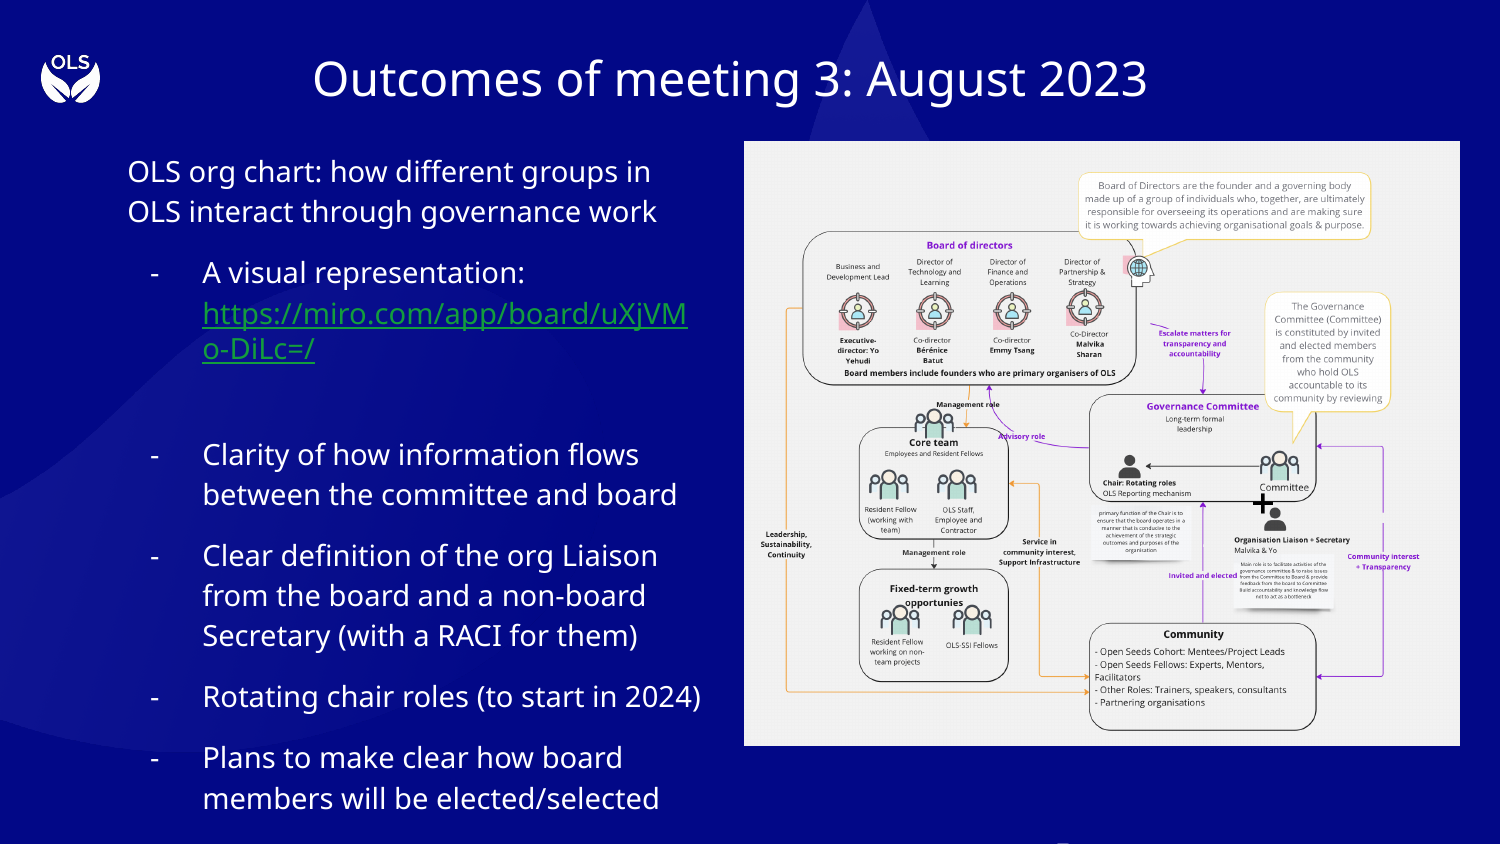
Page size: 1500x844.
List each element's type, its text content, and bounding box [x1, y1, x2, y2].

title Outcomes of meeting 3: August 2023 [230, 33, 1232, 120]
picture [0, 0, 1500, 844]
list OLS org chart: how different groups in OLS interact through governance work A visual representation: https://miro.com/app/board/uXjVMo-DiLc=/ Clarity of how information flows between the committee and board Clear definition of the org Liaison from the board and a non-board Secretary (with a RACI for them) Rotating chair roles (to start in 2024) Plans to make clear how board members will be elected/selected [112, 133, 719, 772]
text_box [967, 591, 1500, 844]
